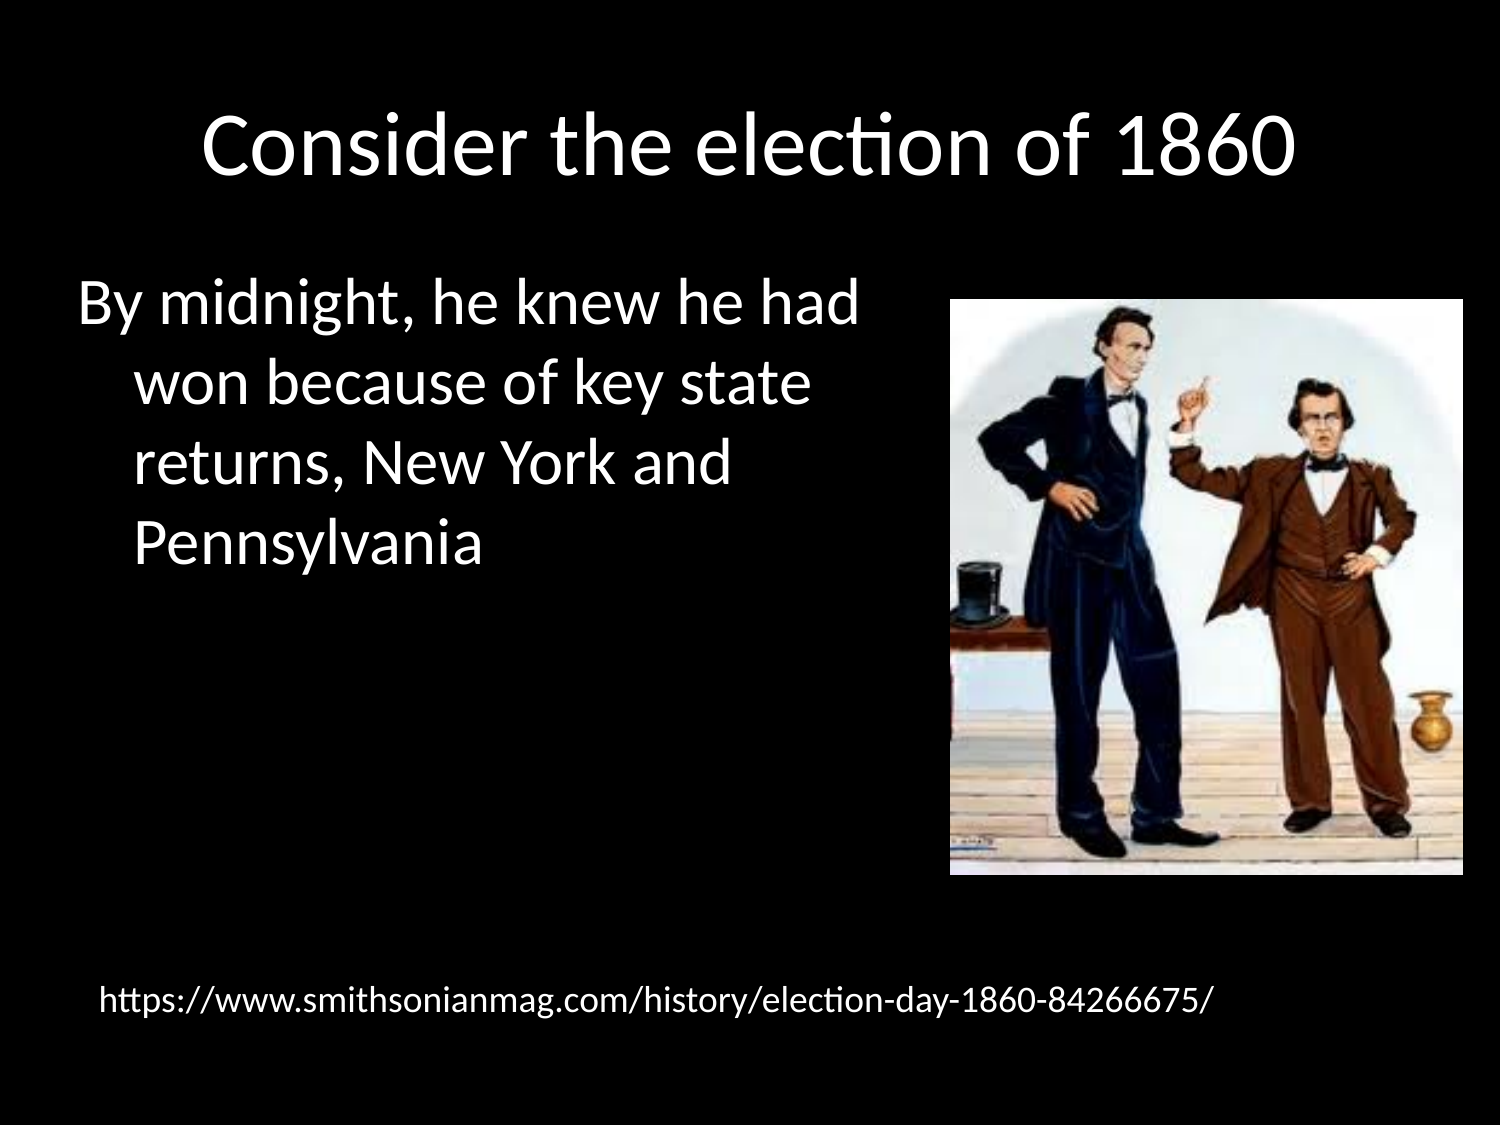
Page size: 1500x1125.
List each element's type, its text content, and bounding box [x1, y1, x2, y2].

text_box https://www.smithsonianmag.com/history/election-day-1860-84266675/ [84, 967, 1231, 1028]
picture [949, 299, 1463, 876]
list By midnight, he knew he had won because of key state returns, New York and Pennsylvania [62, 249, 888, 963]
title Consider the election of 1860 [75, 45, 1425, 233]
